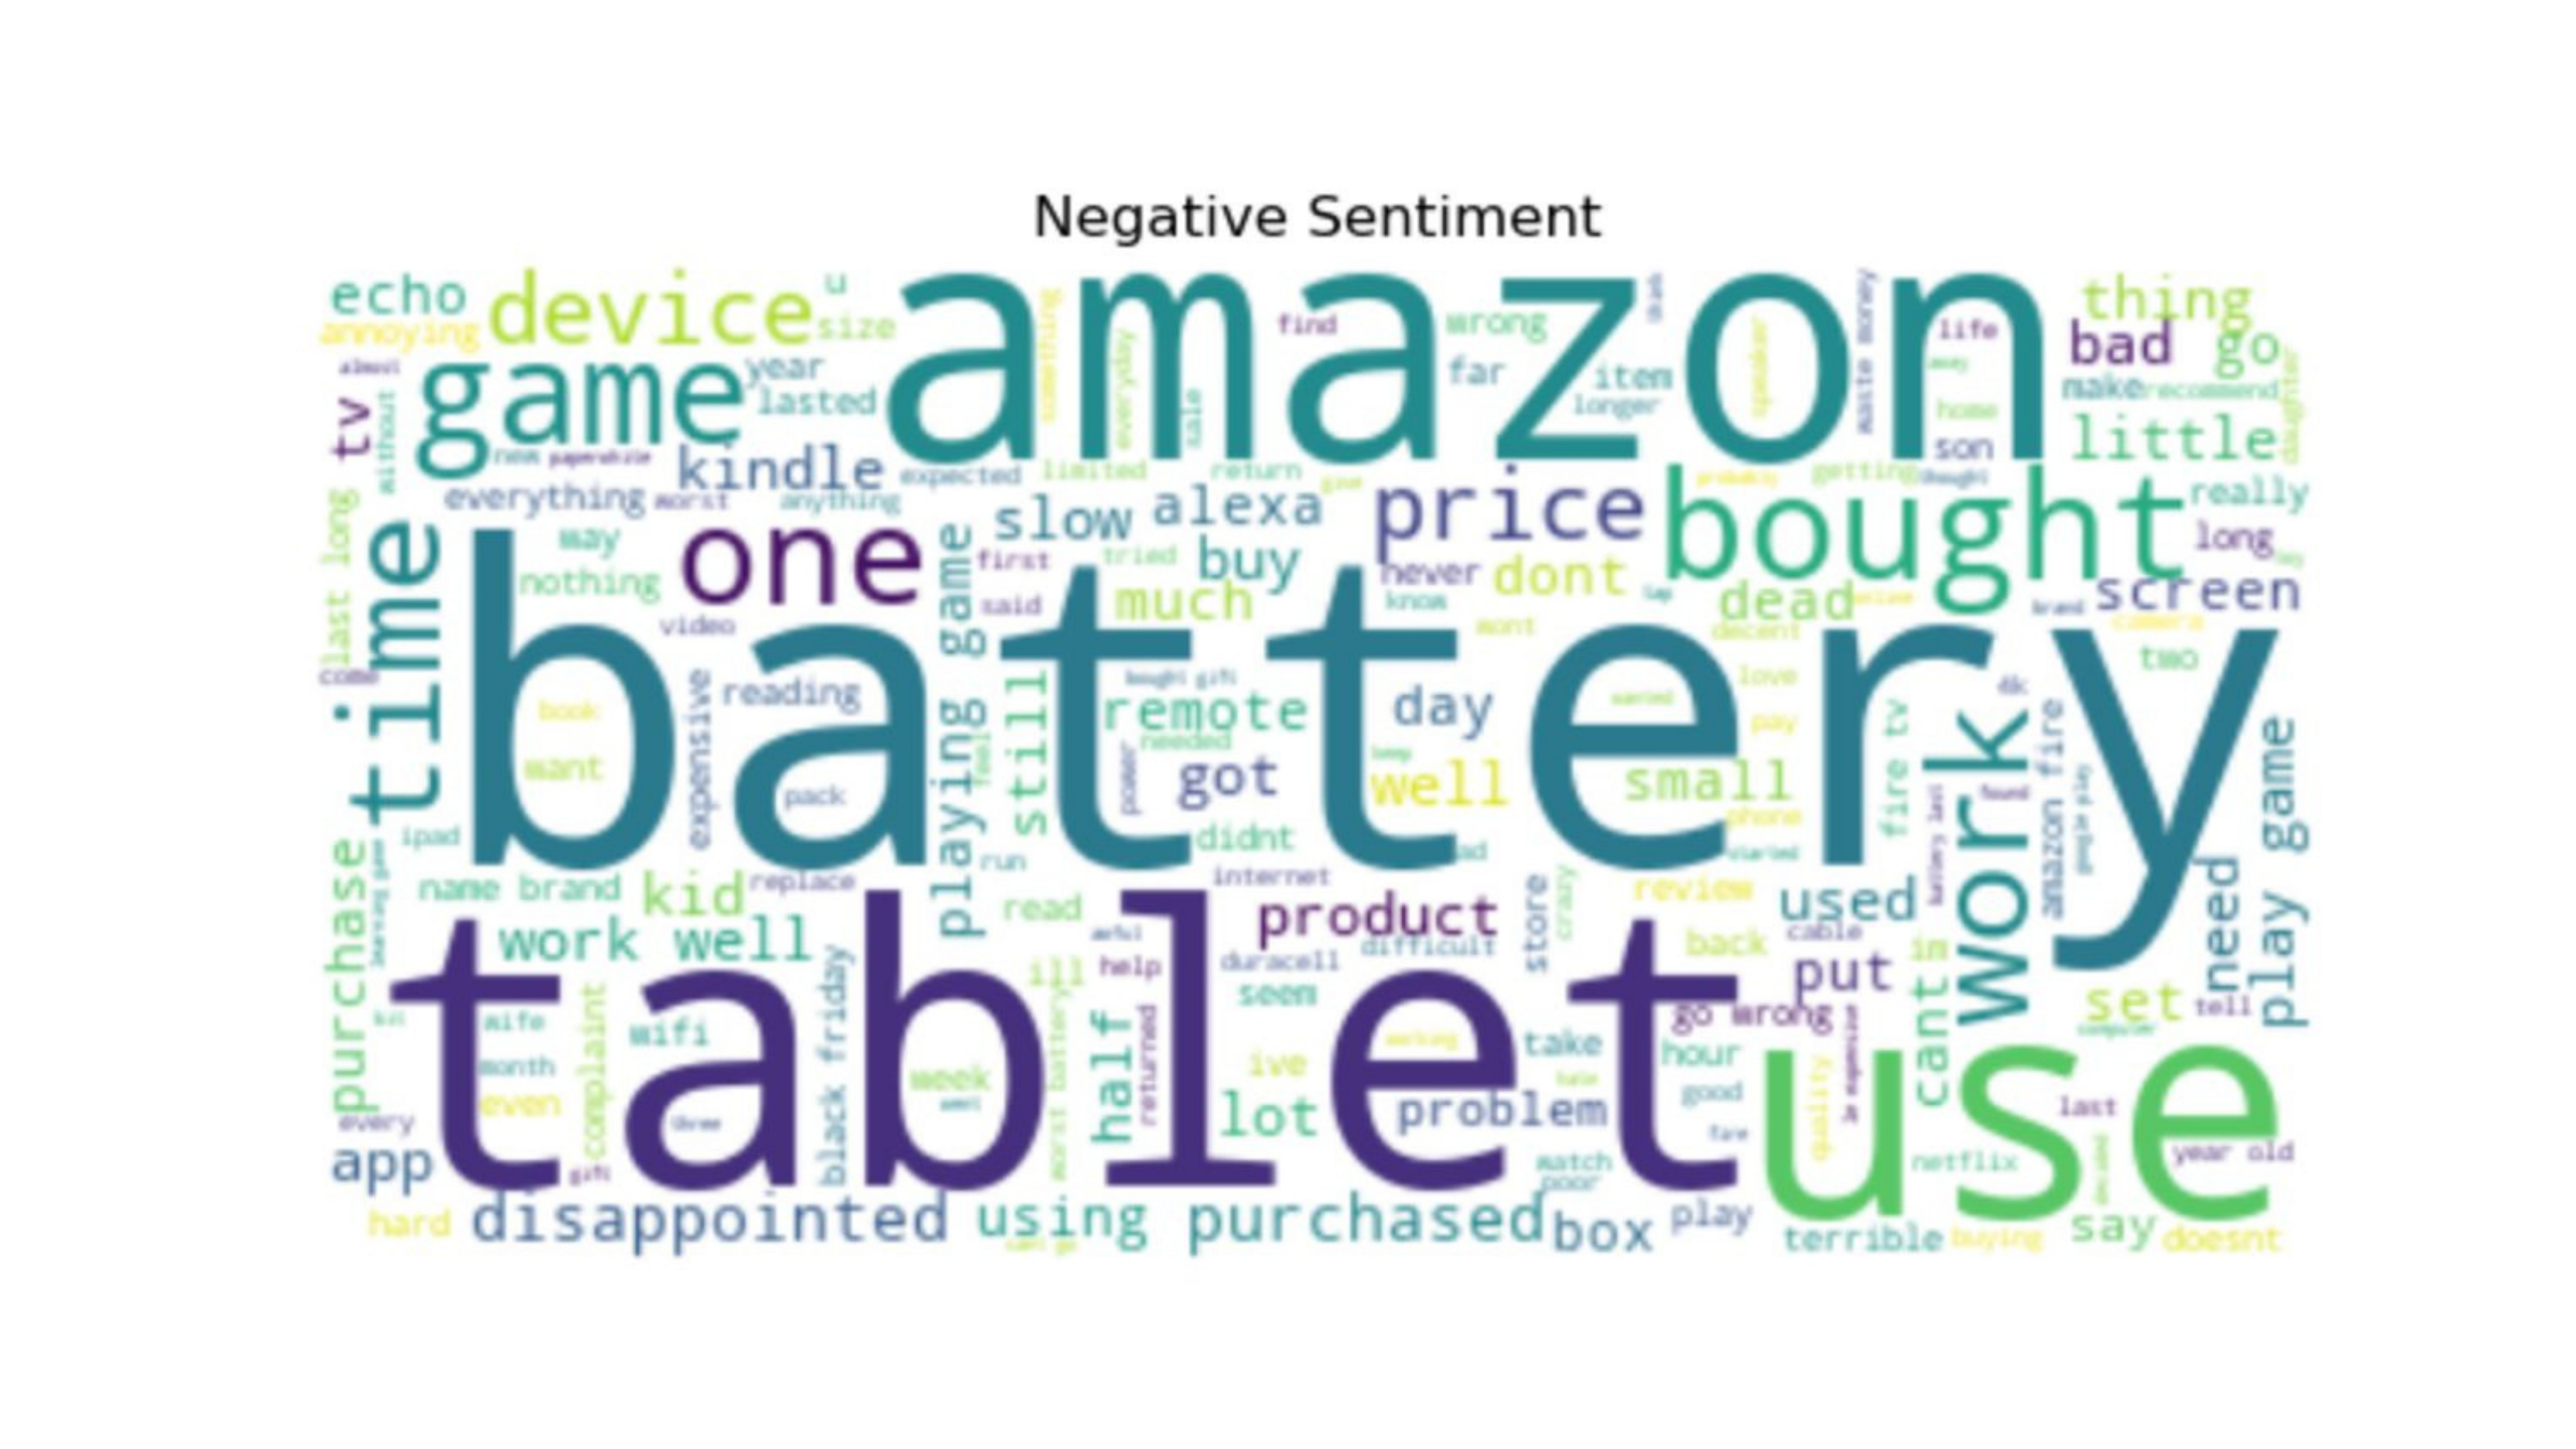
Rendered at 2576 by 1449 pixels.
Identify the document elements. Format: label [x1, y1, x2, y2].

text_box [214, 161, 2396, 1304]
